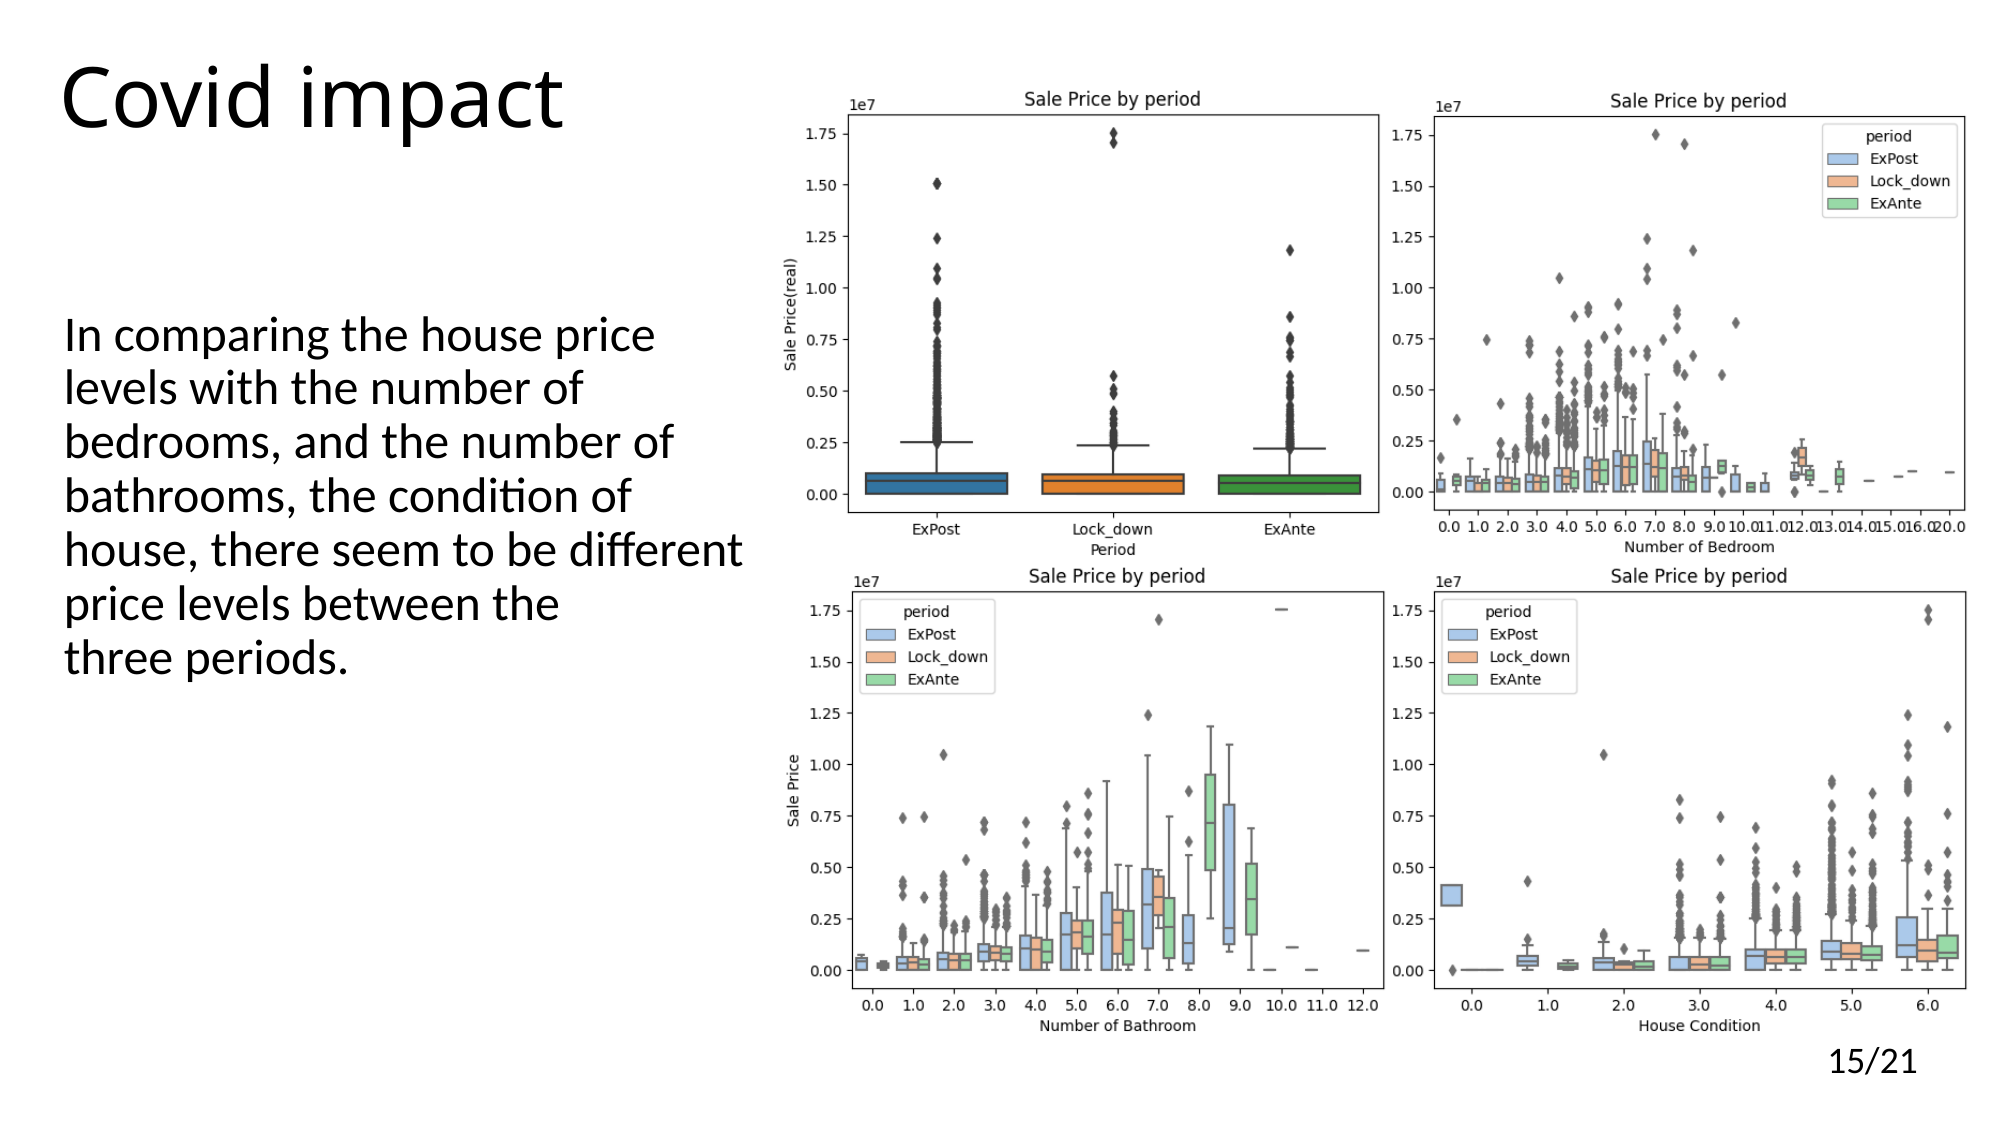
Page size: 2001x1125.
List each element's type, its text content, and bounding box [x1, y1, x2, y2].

title Covid impact [44, 0, 856, 154]
list In comparing the house price levels with the number of bedrooms, and the number of bathrooms, the condition of house, there seem to be different price levels between the three periods. [48, 300, 777, 868]
picture [773, 80, 1975, 1044]
text_box 15/21 [1788, 1044, 1957, 1105]
